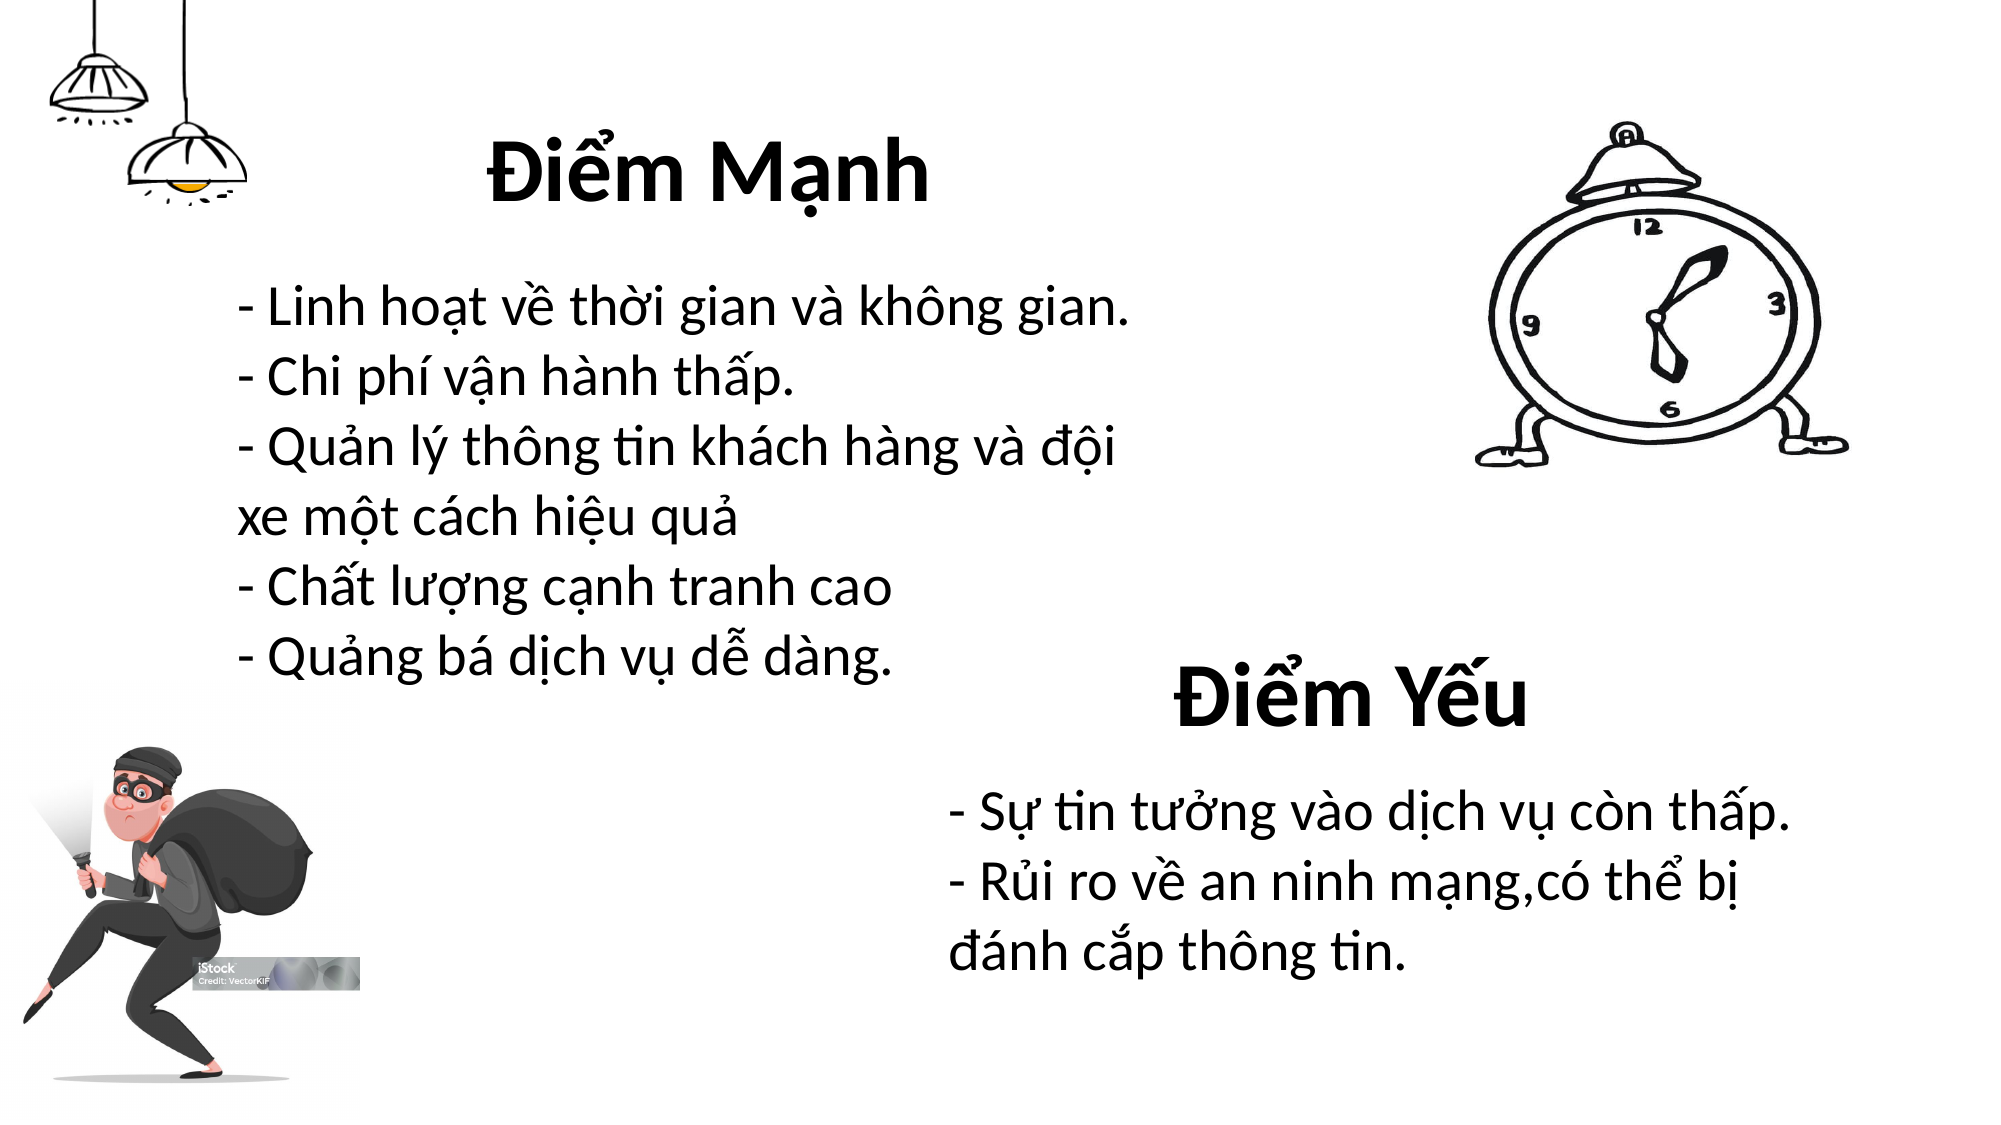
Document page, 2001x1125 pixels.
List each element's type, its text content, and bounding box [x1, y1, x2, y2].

title Điểm Mạnh [290, 103, 1128, 241]
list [1429, 65, 1893, 526]
text_box - Linh hoạt về thời gian và không gian. - Chi phí vận hành thấp. - Quản lý thông tin khách hàng và đội xe một cách hiệu quả - Chất lượng cạnh tranh cao - Quảng bá dịch vụ dễ dàng. [222, 259, 1196, 695]
text_box Điểm Yếu [987, 628, 1717, 765]
picture [49, 0, 247, 206]
text_box - Sự tin tưởng vào dịch vụ còn thấp. - Rủi ro về an ninh mạng,có thể bị đánh cắp thông tin. [933, 765, 1819, 990]
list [0, 680, 360, 1120]
